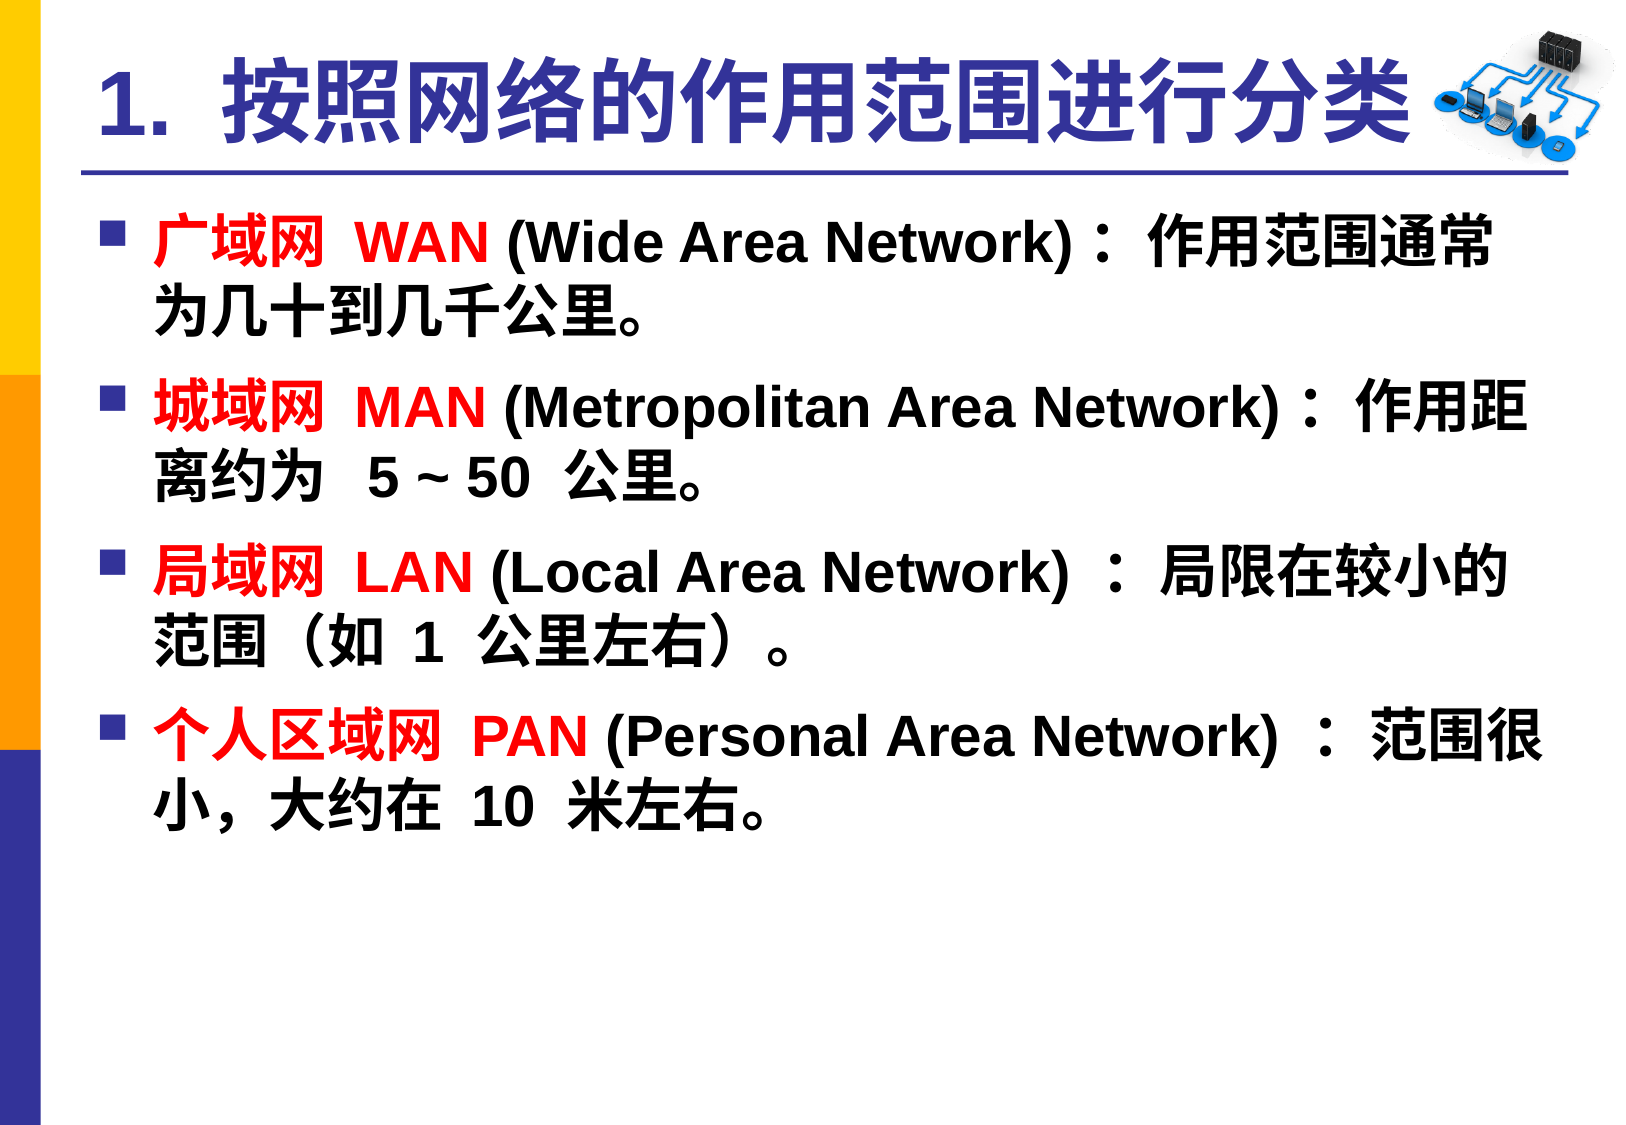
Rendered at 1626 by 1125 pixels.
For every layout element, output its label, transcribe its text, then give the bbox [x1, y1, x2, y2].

picture [1431, 30, 1616, 165]
title 1. 按照网络的作用范围进行分类 [81, 30, 1569, 161]
list 广域网 WAN (Wide Area Network)：作用范围通常为几十到几千公里。 城域网 MAN (Metropolitan Area Network)：作用距离约为 5 ~ 50 公里。 局域网 LAN (Local Area Network) ：局限在较小的范围（如 1 公里左右）。 个人区域网 PAN (Personal Area Network) ：范围很小，大约在 10 米左右。 [81, 196, 1569, 1006]
